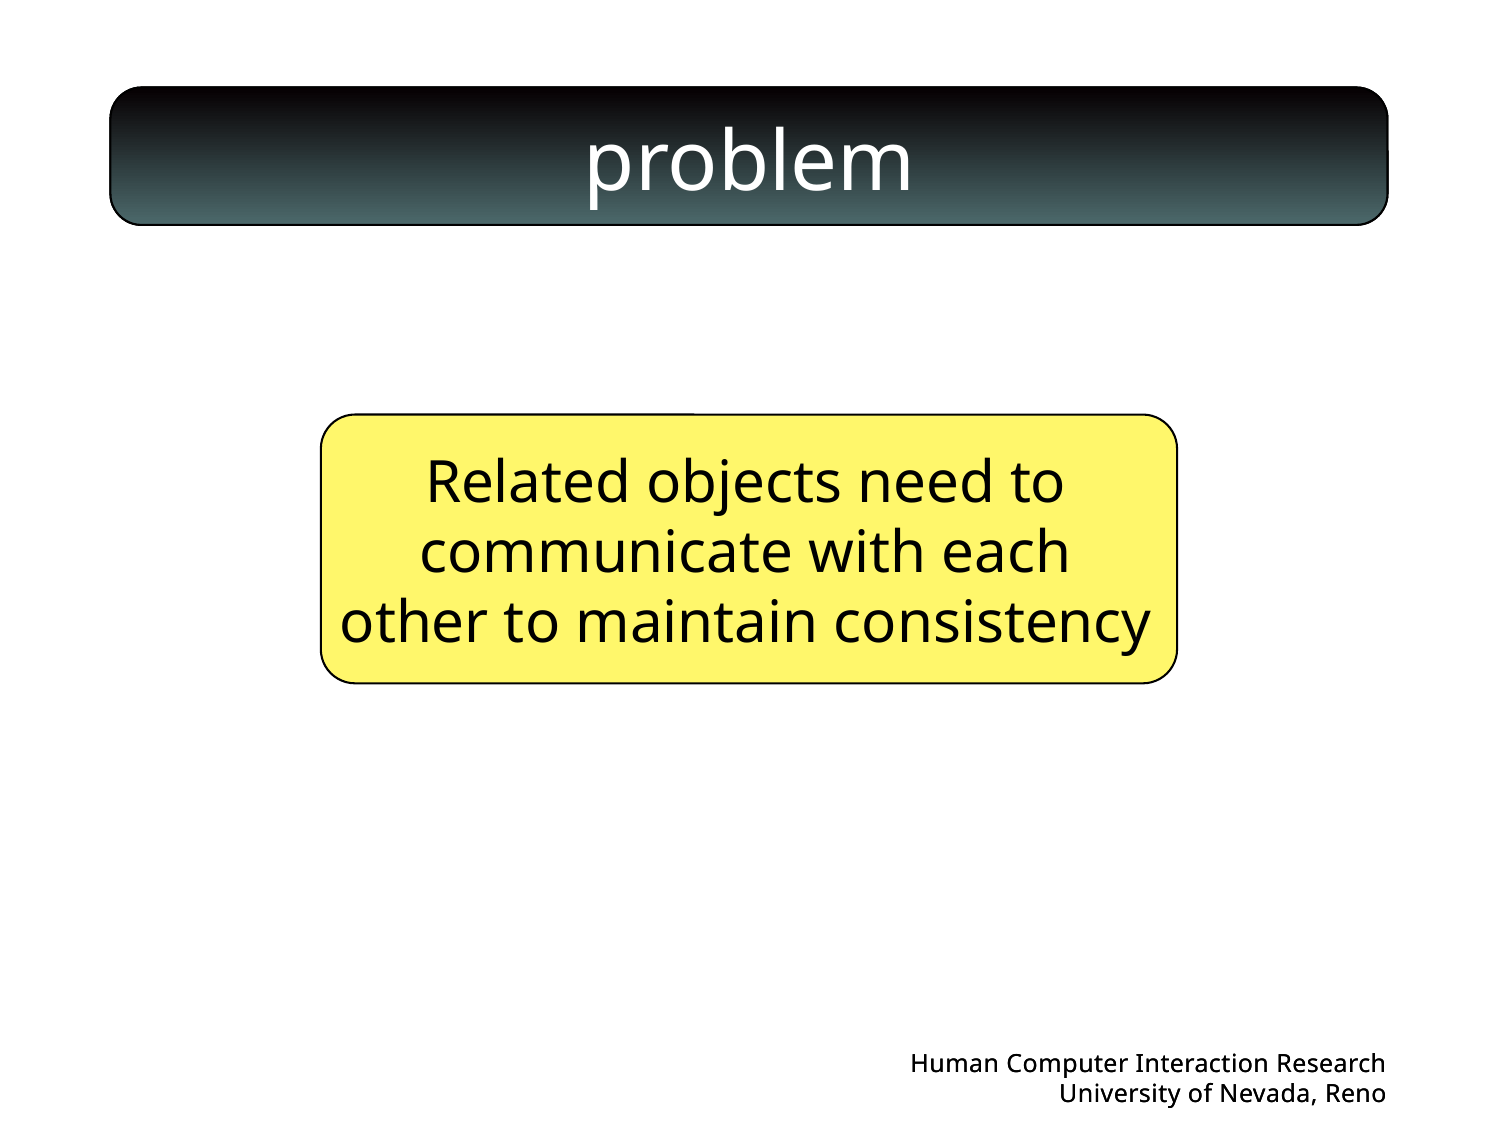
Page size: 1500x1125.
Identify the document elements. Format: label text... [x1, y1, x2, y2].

text_box Related objects need to communicate with each other to maintain consistency [320, 414, 1178, 684]
title problem [111, 32, 1388, 282]
text_box Human Computer Interaction Research University of Nevada, Reno [902, 1039, 1396, 1117]
